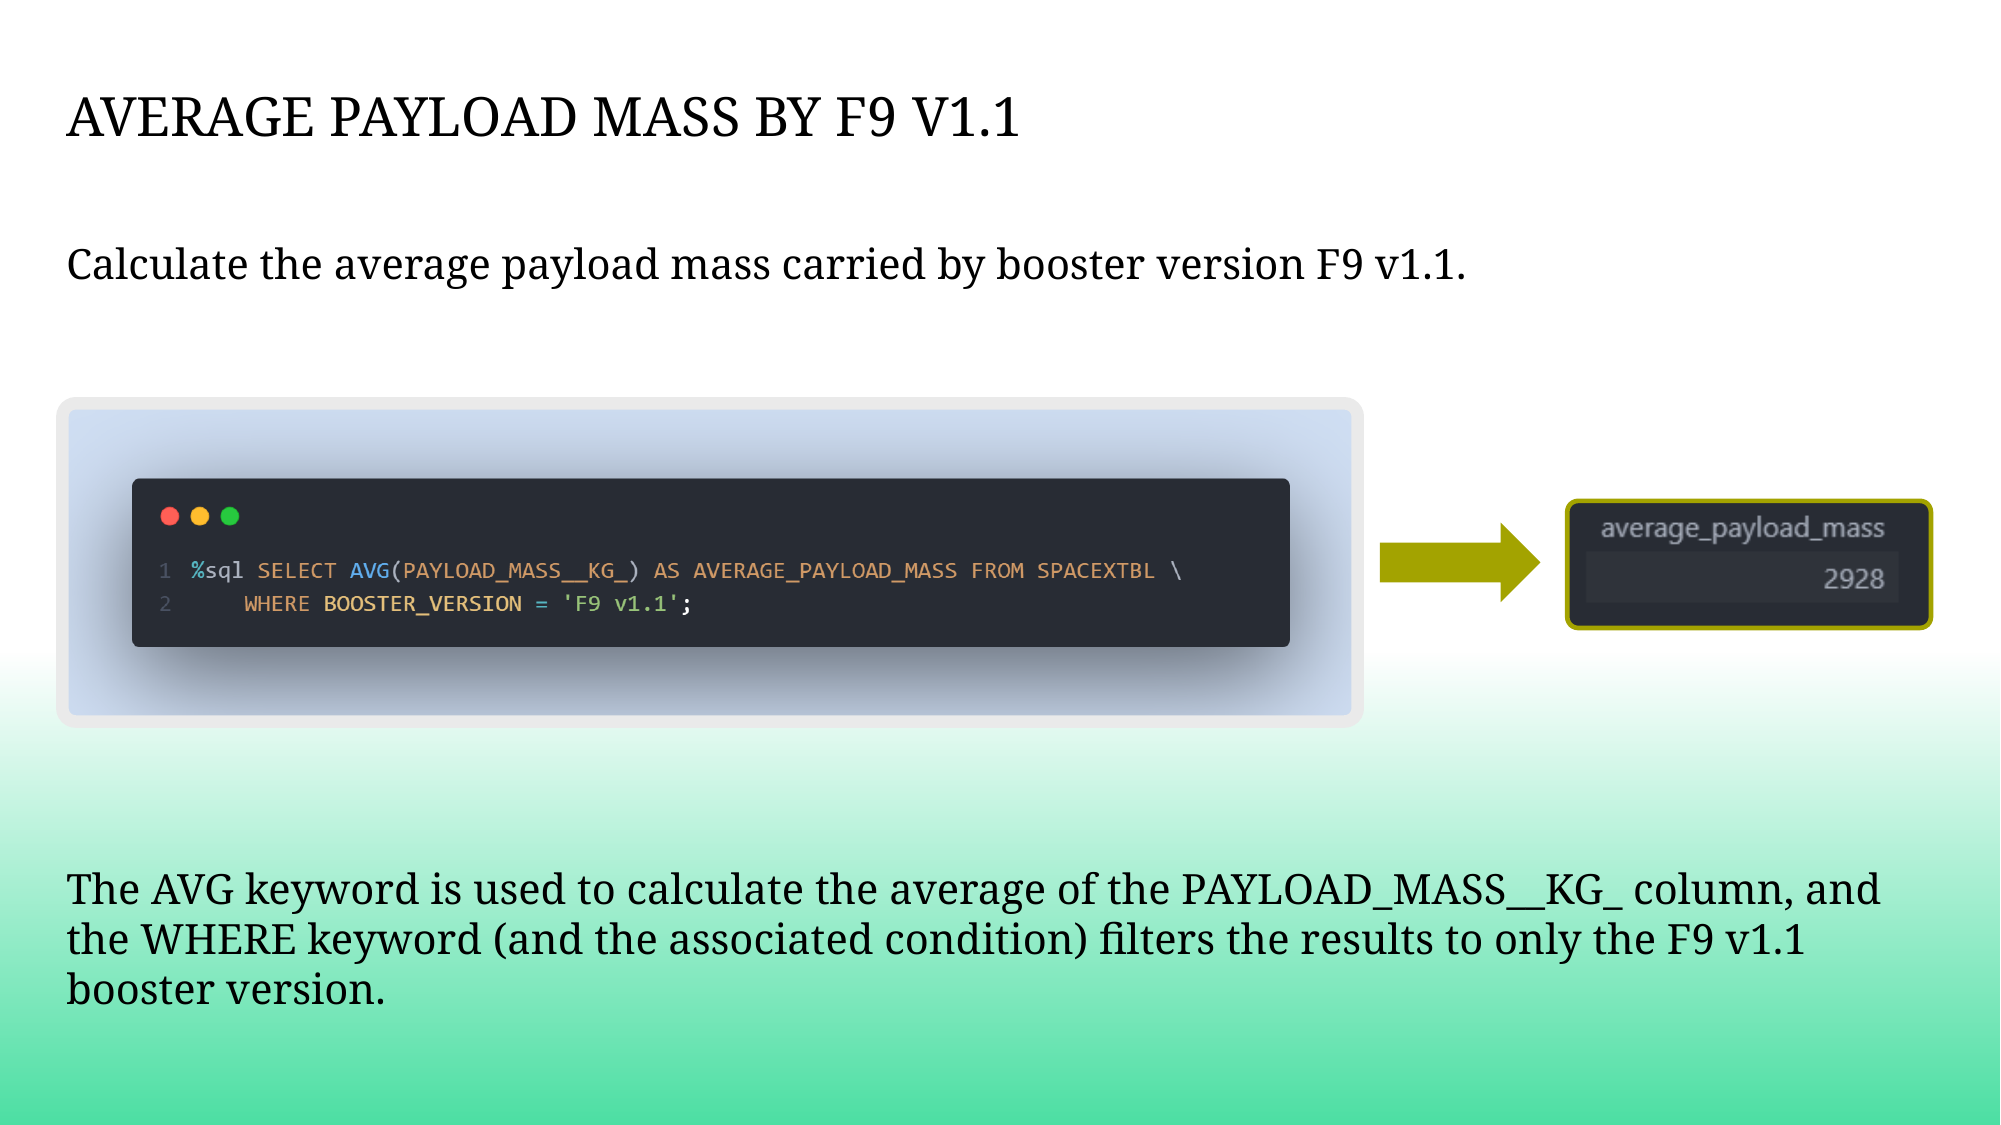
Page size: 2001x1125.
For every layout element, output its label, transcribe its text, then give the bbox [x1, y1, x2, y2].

picture [1567, 500, 1931, 628]
text_box [1378, 520, 1542, 605]
picture [62, 403, 1358, 722]
text_box Calculate the average payload mass carried by booster version F9 v1.1. The AVG keyword is used to calculate the average of the PAYLOAD_MASS__KG_ column, and the WHERE keyword (and the associated condition) filters the results to only the F9 v1.1 booster version. [66, 237, 1938, 1050]
text_box Average Payload Mass by F9 v1.1 [66, 30, 1863, 149]
